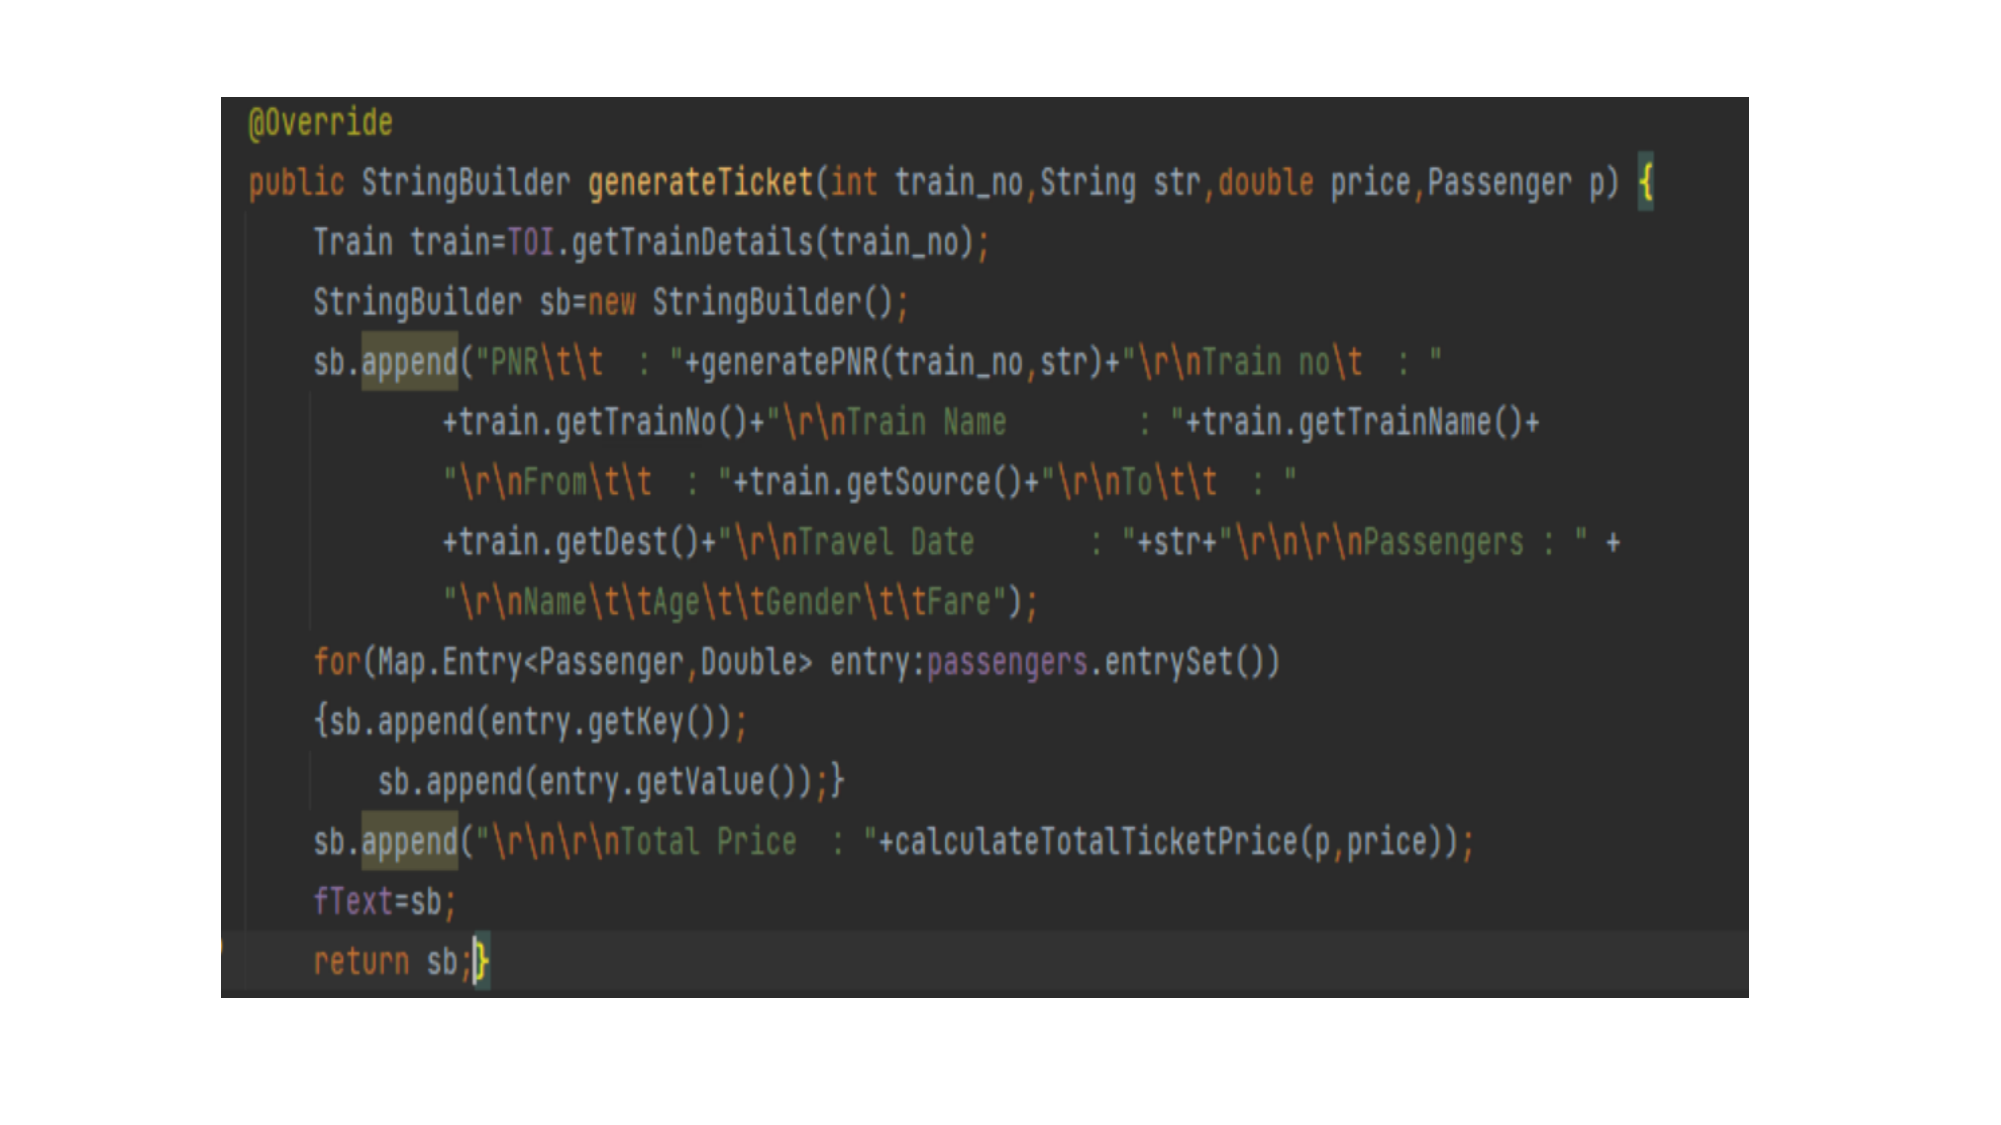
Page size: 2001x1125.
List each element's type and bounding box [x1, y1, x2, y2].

picture [221, 97, 1749, 998]
